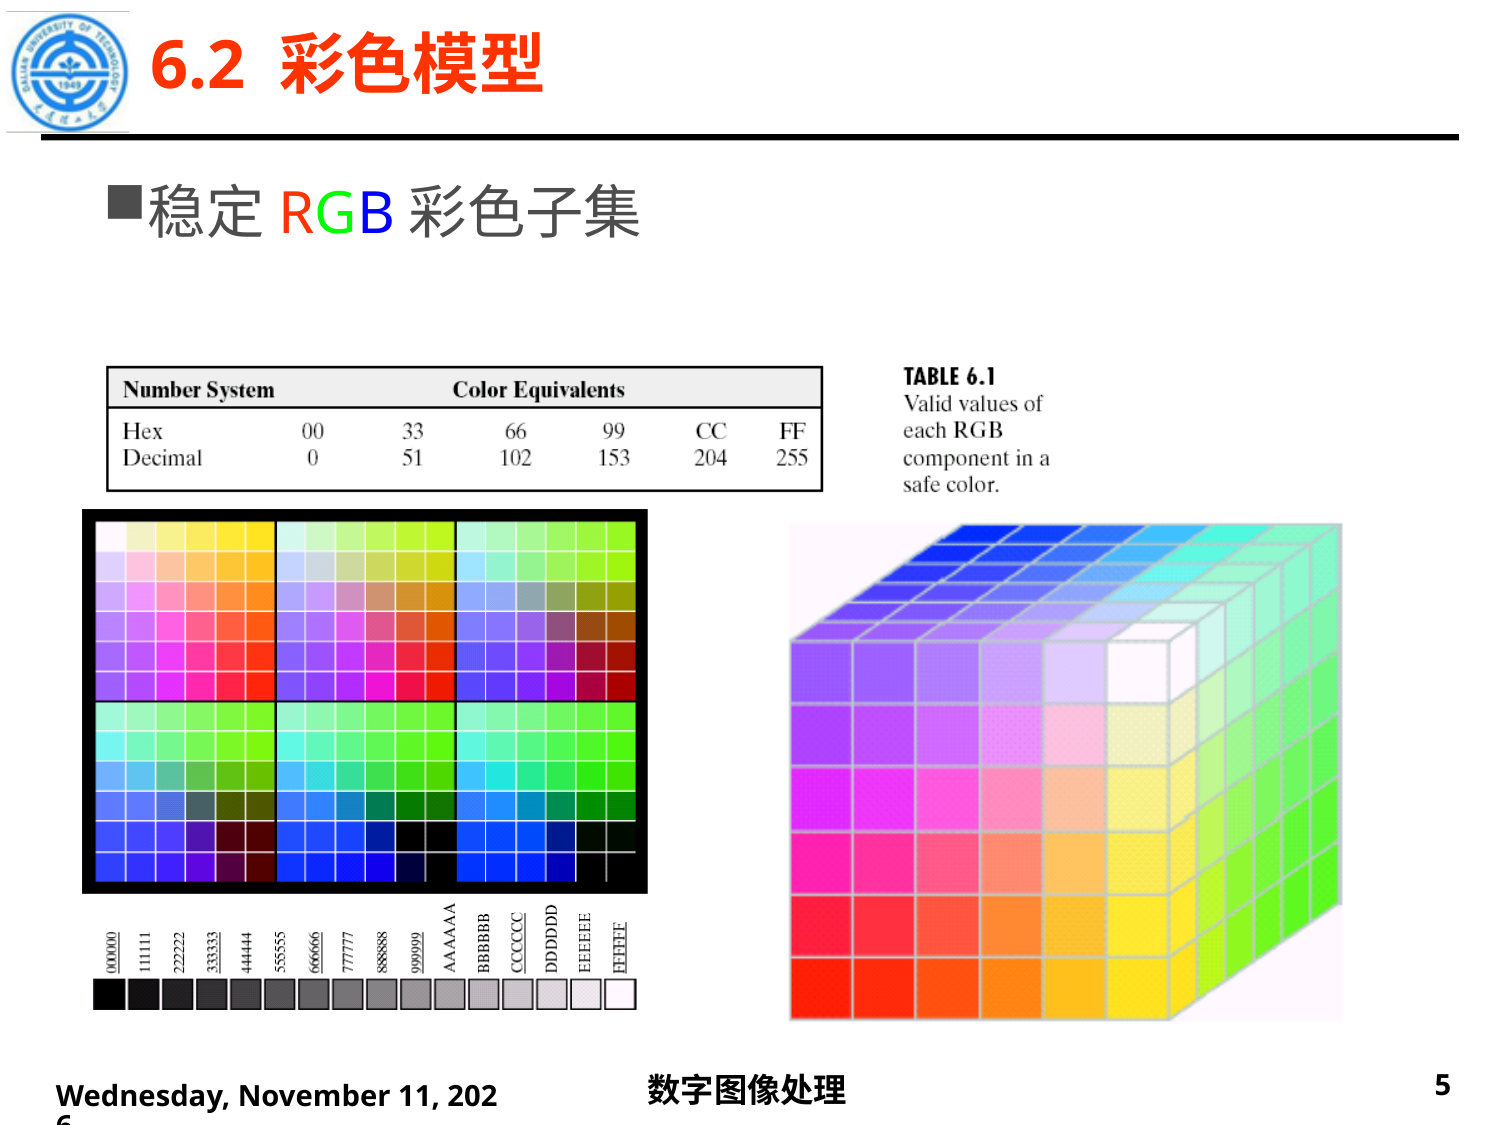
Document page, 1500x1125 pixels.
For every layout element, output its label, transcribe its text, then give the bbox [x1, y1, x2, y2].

text_box 6.2 彩色模型 [135, 21, 1412, 102]
title 稳定RGB彩色子集 [88, 172, 1365, 253]
picture [76, 361, 1056, 1015]
picture [773, 514, 1353, 1032]
picture [6, 10, 130, 136]
